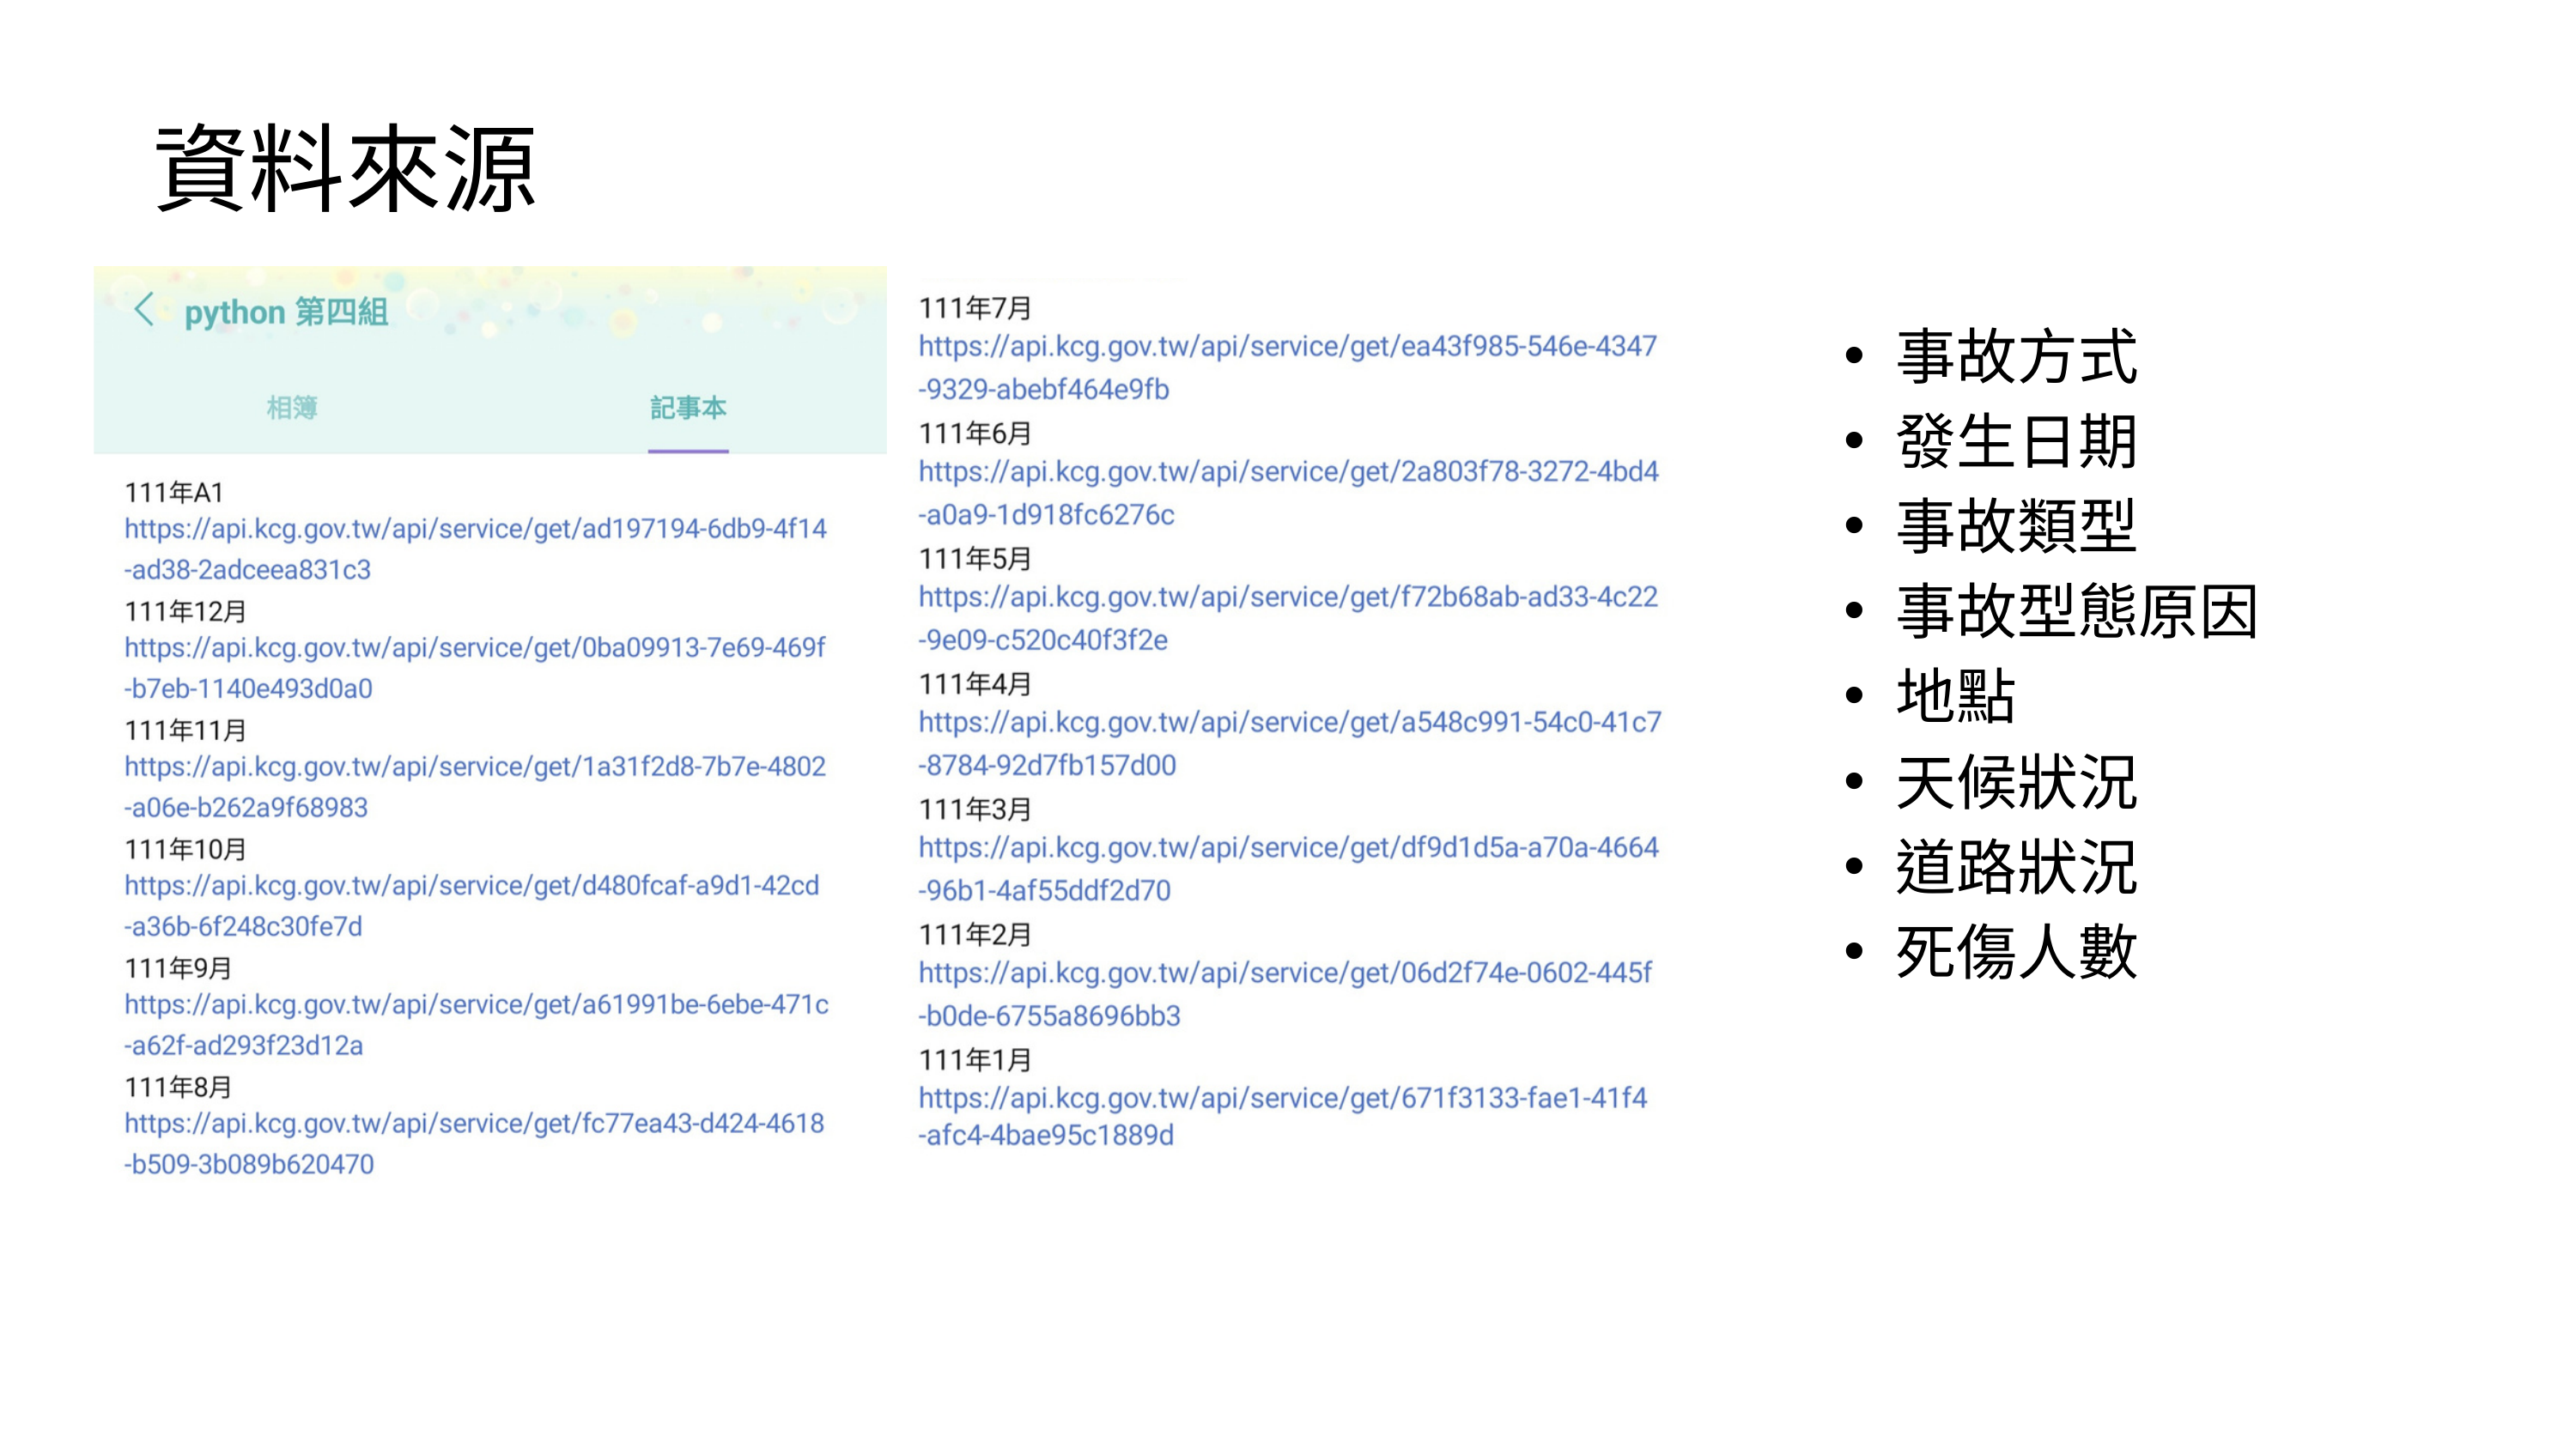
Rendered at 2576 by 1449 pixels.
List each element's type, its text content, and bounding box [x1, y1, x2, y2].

text_box 資料來源 [139, 101, 1428, 231]
picture [94, 265, 1723, 1183]
text_box 事故方式 發生日期 事故類型 事故型態原因 地點 天候狀況 道路狀況 死傷人數 [1792, 306, 2278, 1072]
